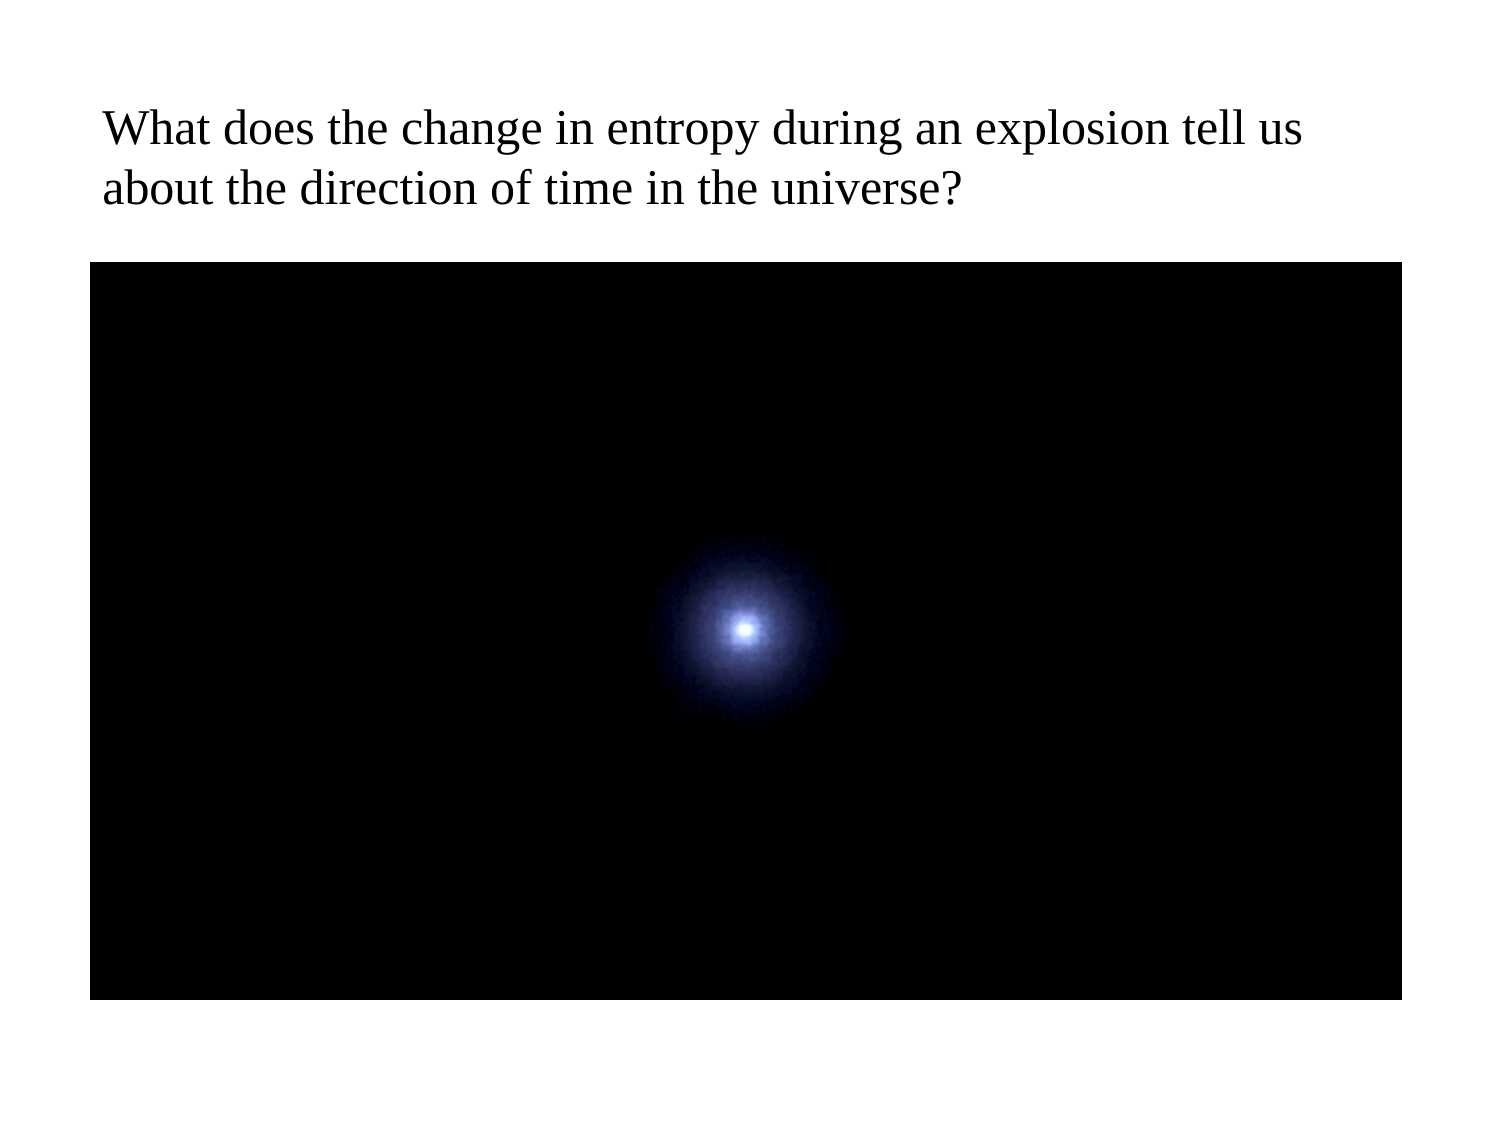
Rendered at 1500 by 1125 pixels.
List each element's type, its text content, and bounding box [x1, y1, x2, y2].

text_box What does the change in entropy during an explosion tell us about the direction of time in the universe? [87, 87, 1400, 223]
picture [90, 262, 1402, 1001]
